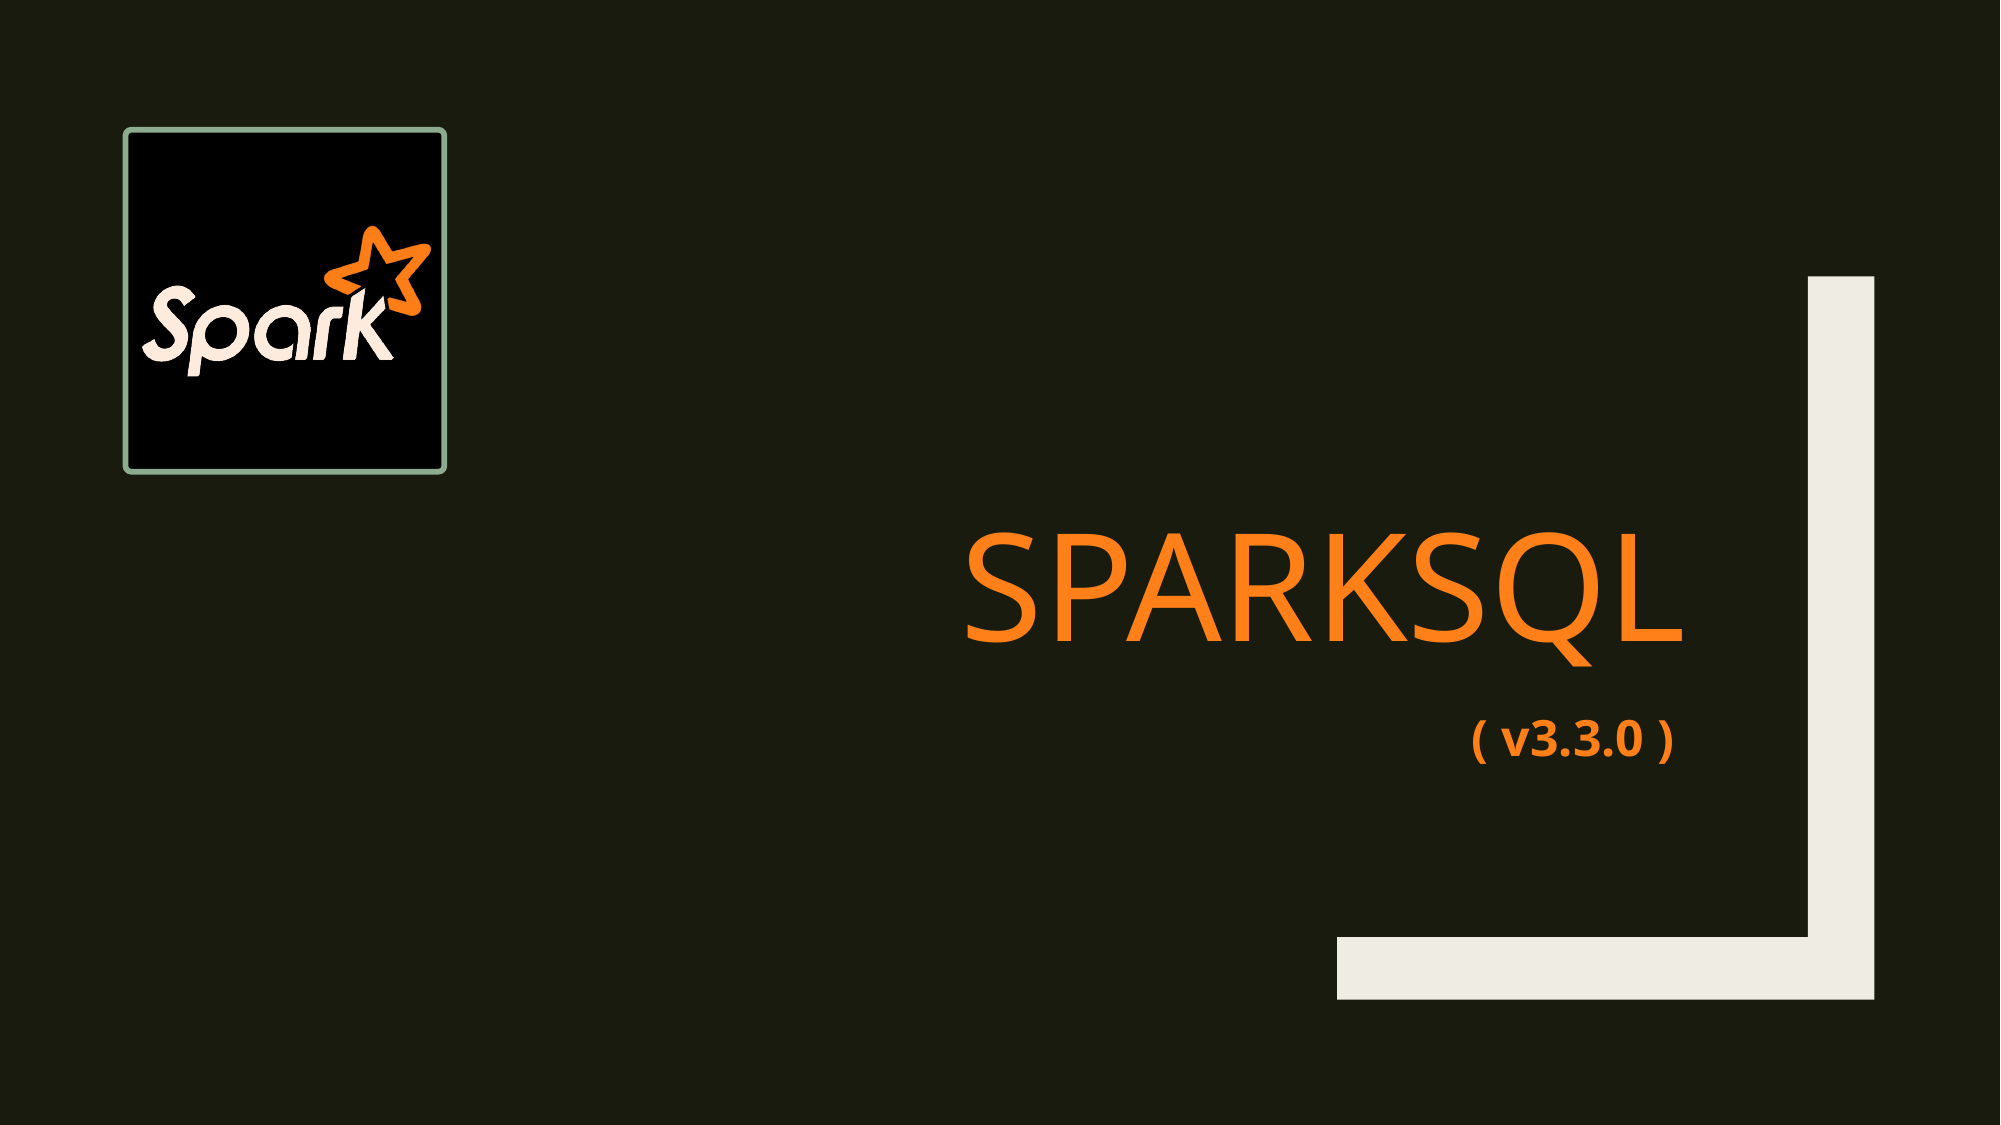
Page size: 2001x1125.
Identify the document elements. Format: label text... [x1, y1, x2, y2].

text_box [125, 129, 447, 472]
title sparkSQL [123, 213, 1701, 682]
list ( v3.3.0 ) [125, 691, 1703, 880]
